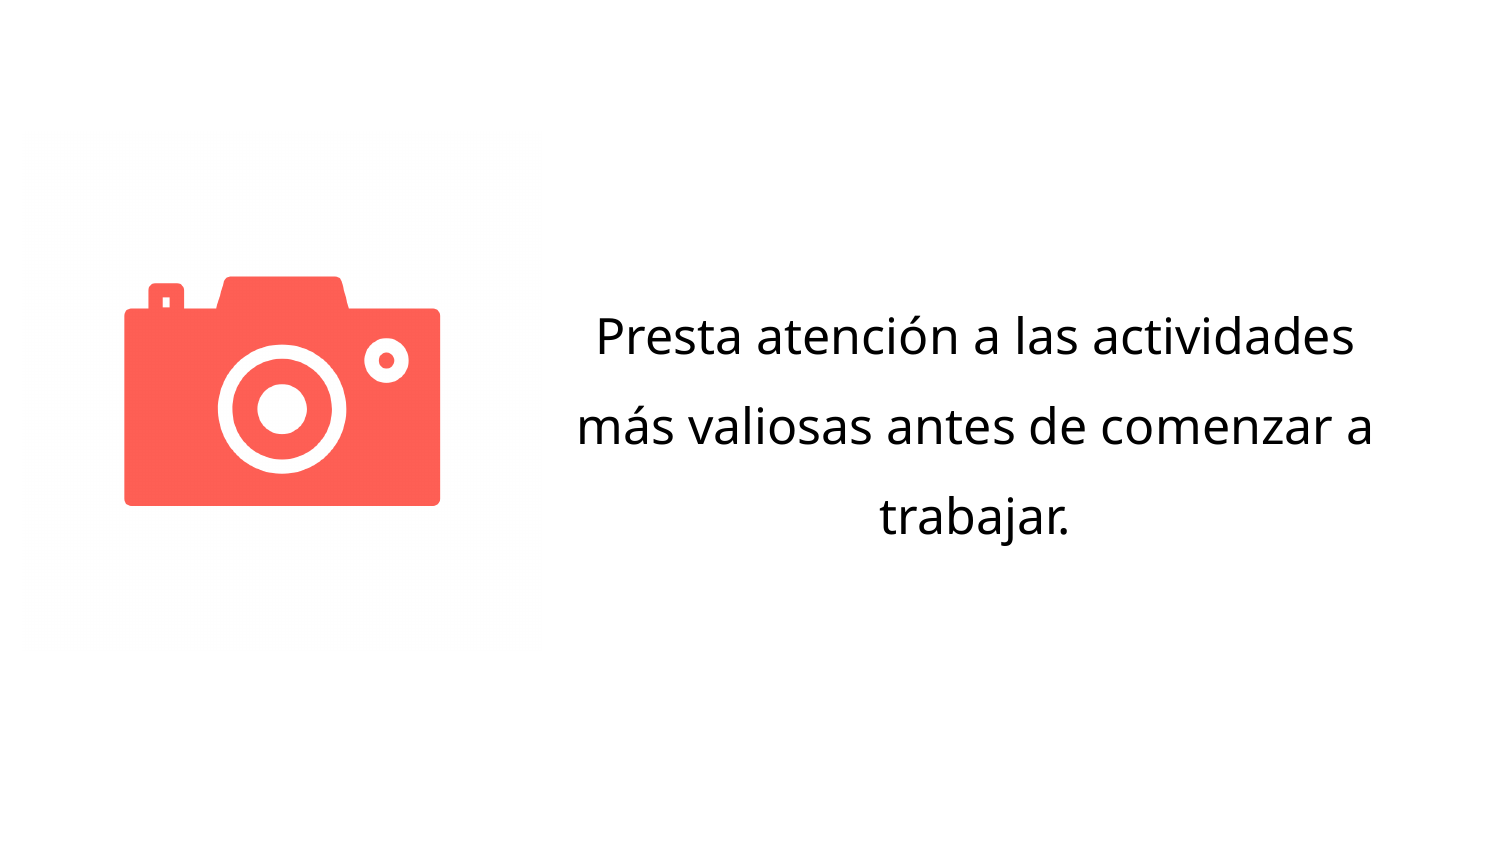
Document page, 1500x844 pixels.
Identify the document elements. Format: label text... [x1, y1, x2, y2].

text_box Presta atención a las actividades más valiosas antes de comenzar a trabajar. [547, 259, 1424, 524]
picture [22, 131, 542, 652]
